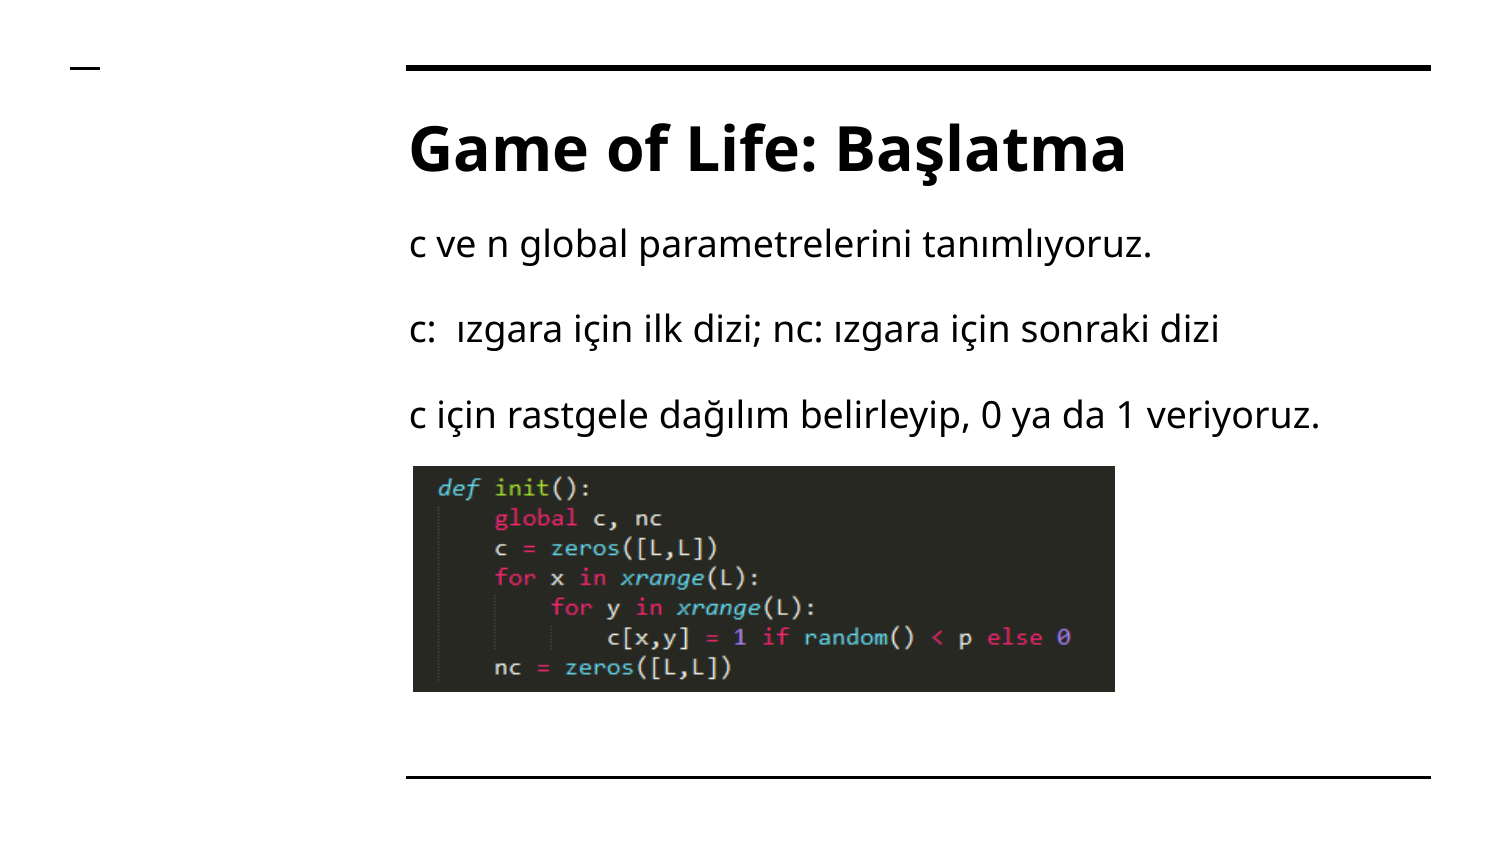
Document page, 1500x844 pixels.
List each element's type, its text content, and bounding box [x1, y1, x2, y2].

title Game of Life: Başlatma [393, 94, 1431, 198]
picture [412, 465, 1115, 692]
list c ve n global parametrelerini tanımlıyoruz. c: ızgara için ilk dizi; nc: ızgara için sonraki dizi c için rastgele dağılım belirleyip, 0 ya da 1 veriyoruz. [393, 198, 1431, 692]
